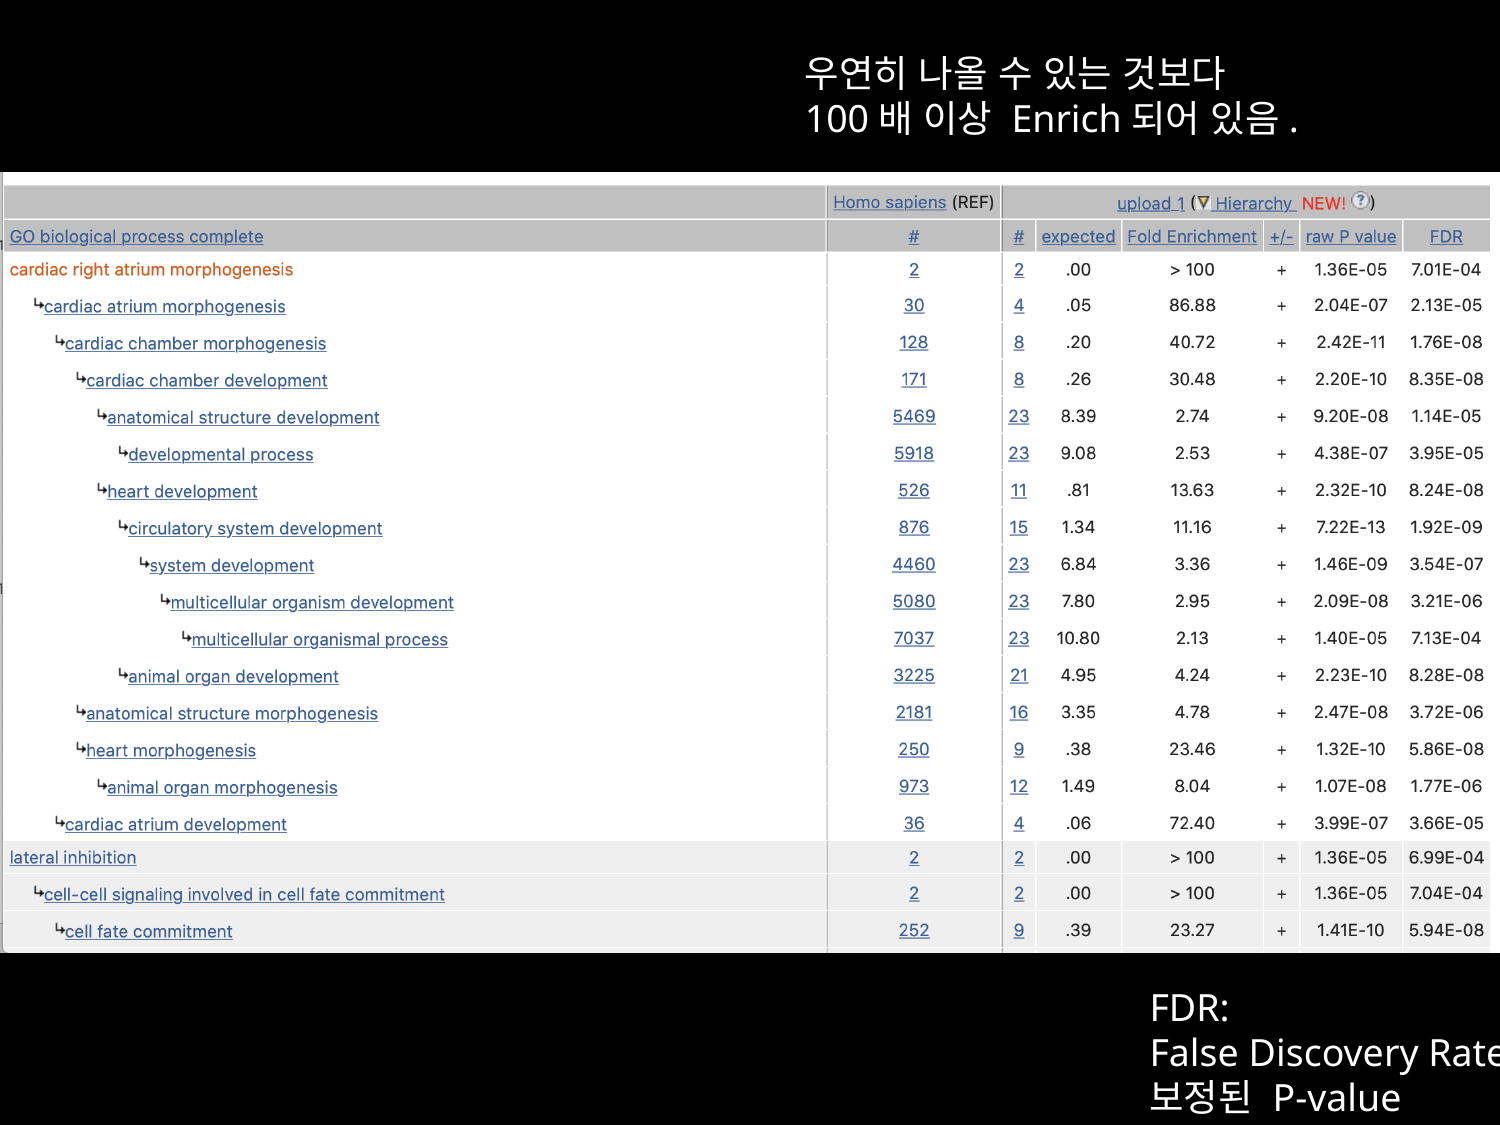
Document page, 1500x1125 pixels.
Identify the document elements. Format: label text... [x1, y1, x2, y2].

text_box FDR: False Discovery Rate 보정된 P-value [1134, 976, 1500, 1125]
text_box 우연히 나올 수 있는 것보다 100배 이상 Enrich되어 있음. [790, 42, 1324, 148]
picture [0, 172, 1500, 953]
